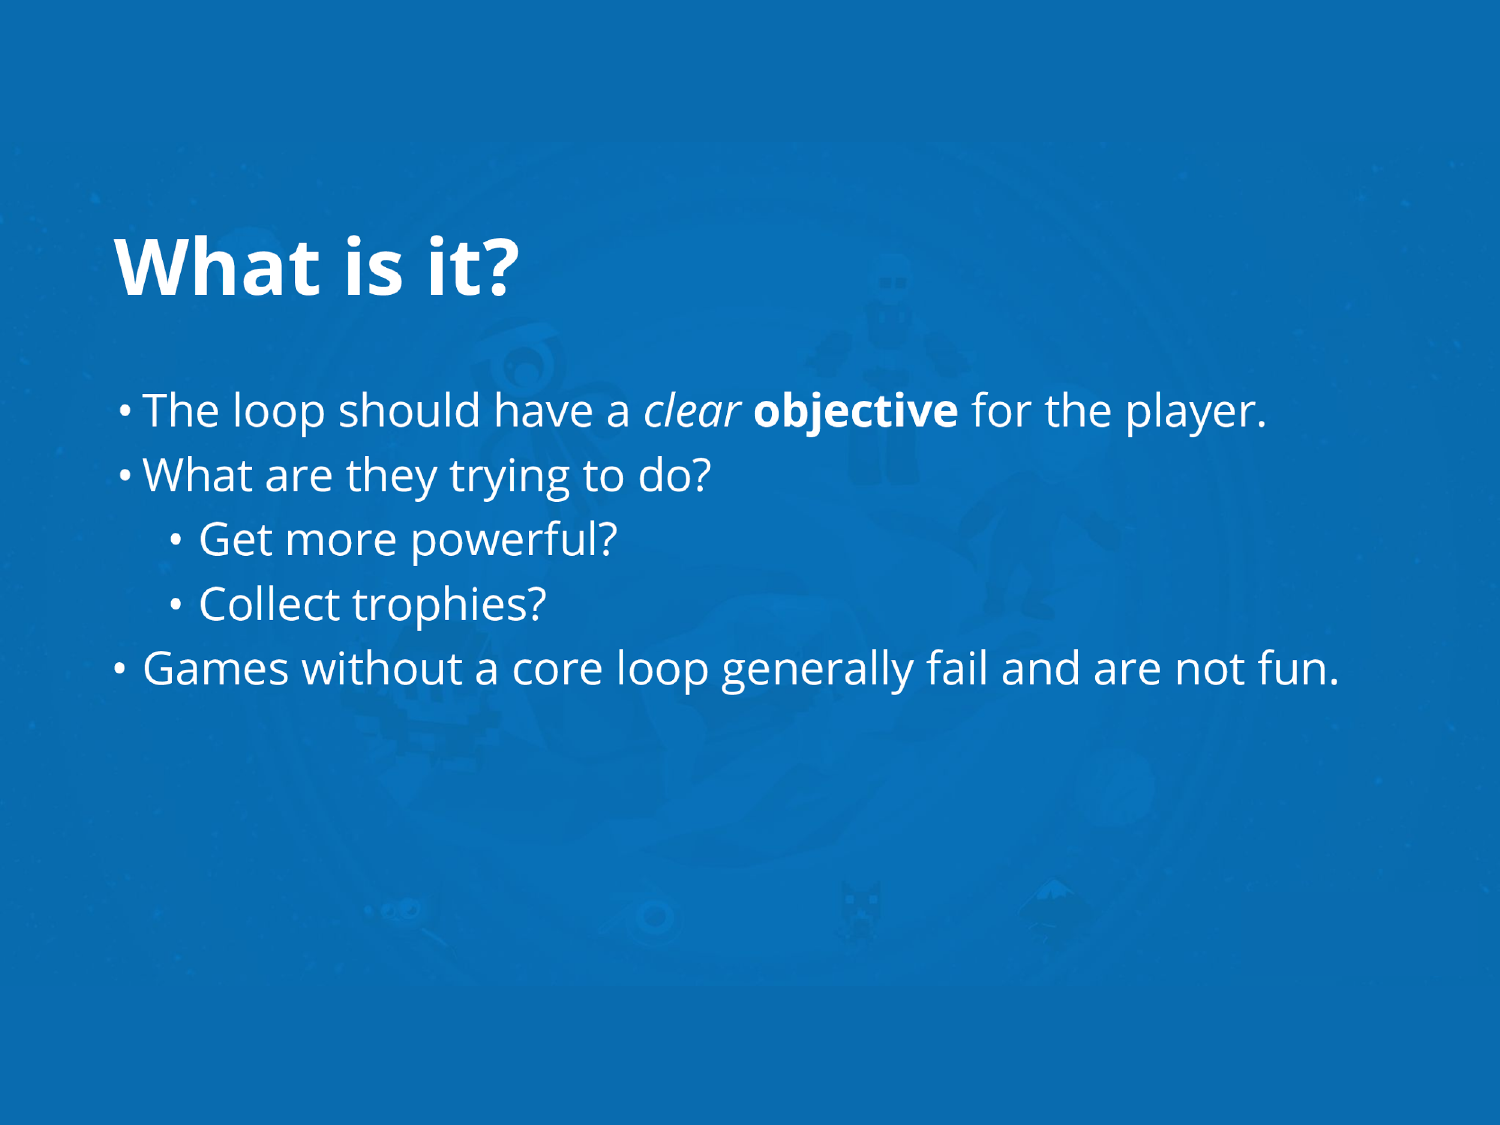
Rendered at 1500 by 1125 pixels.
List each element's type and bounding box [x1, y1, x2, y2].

picture [0, 141, 1500, 987]
